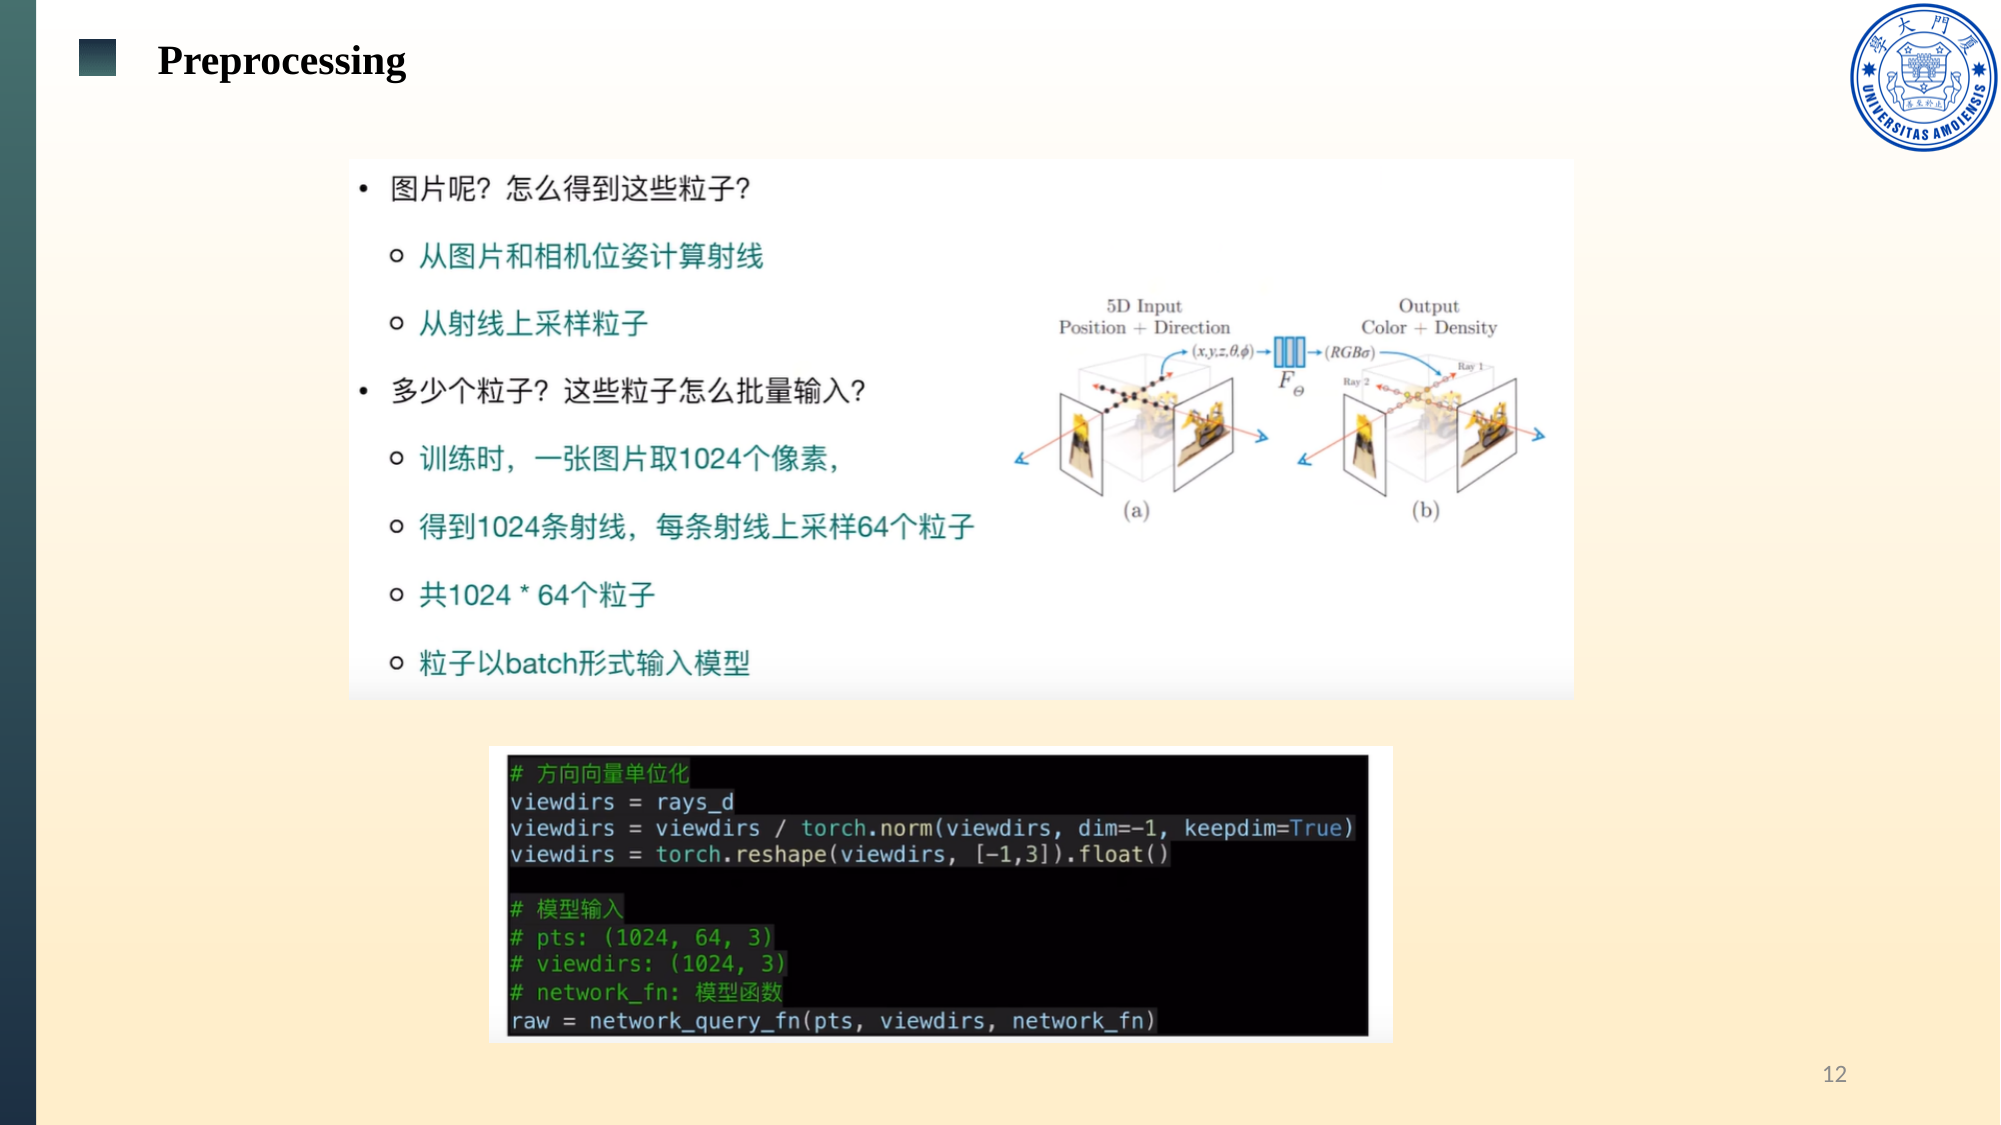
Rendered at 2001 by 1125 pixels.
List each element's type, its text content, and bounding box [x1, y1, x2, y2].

slide_number 12 [1412, 1042, 1863, 1103]
picture [79, 39, 116, 76]
text_box Preprocessing [142, 25, 1509, 90]
picture [349, 159, 1574, 700]
picture [1847, 1, 2000, 154]
text_box [0, 0, 37, 1125]
picture [489, 746, 1393, 1043]
